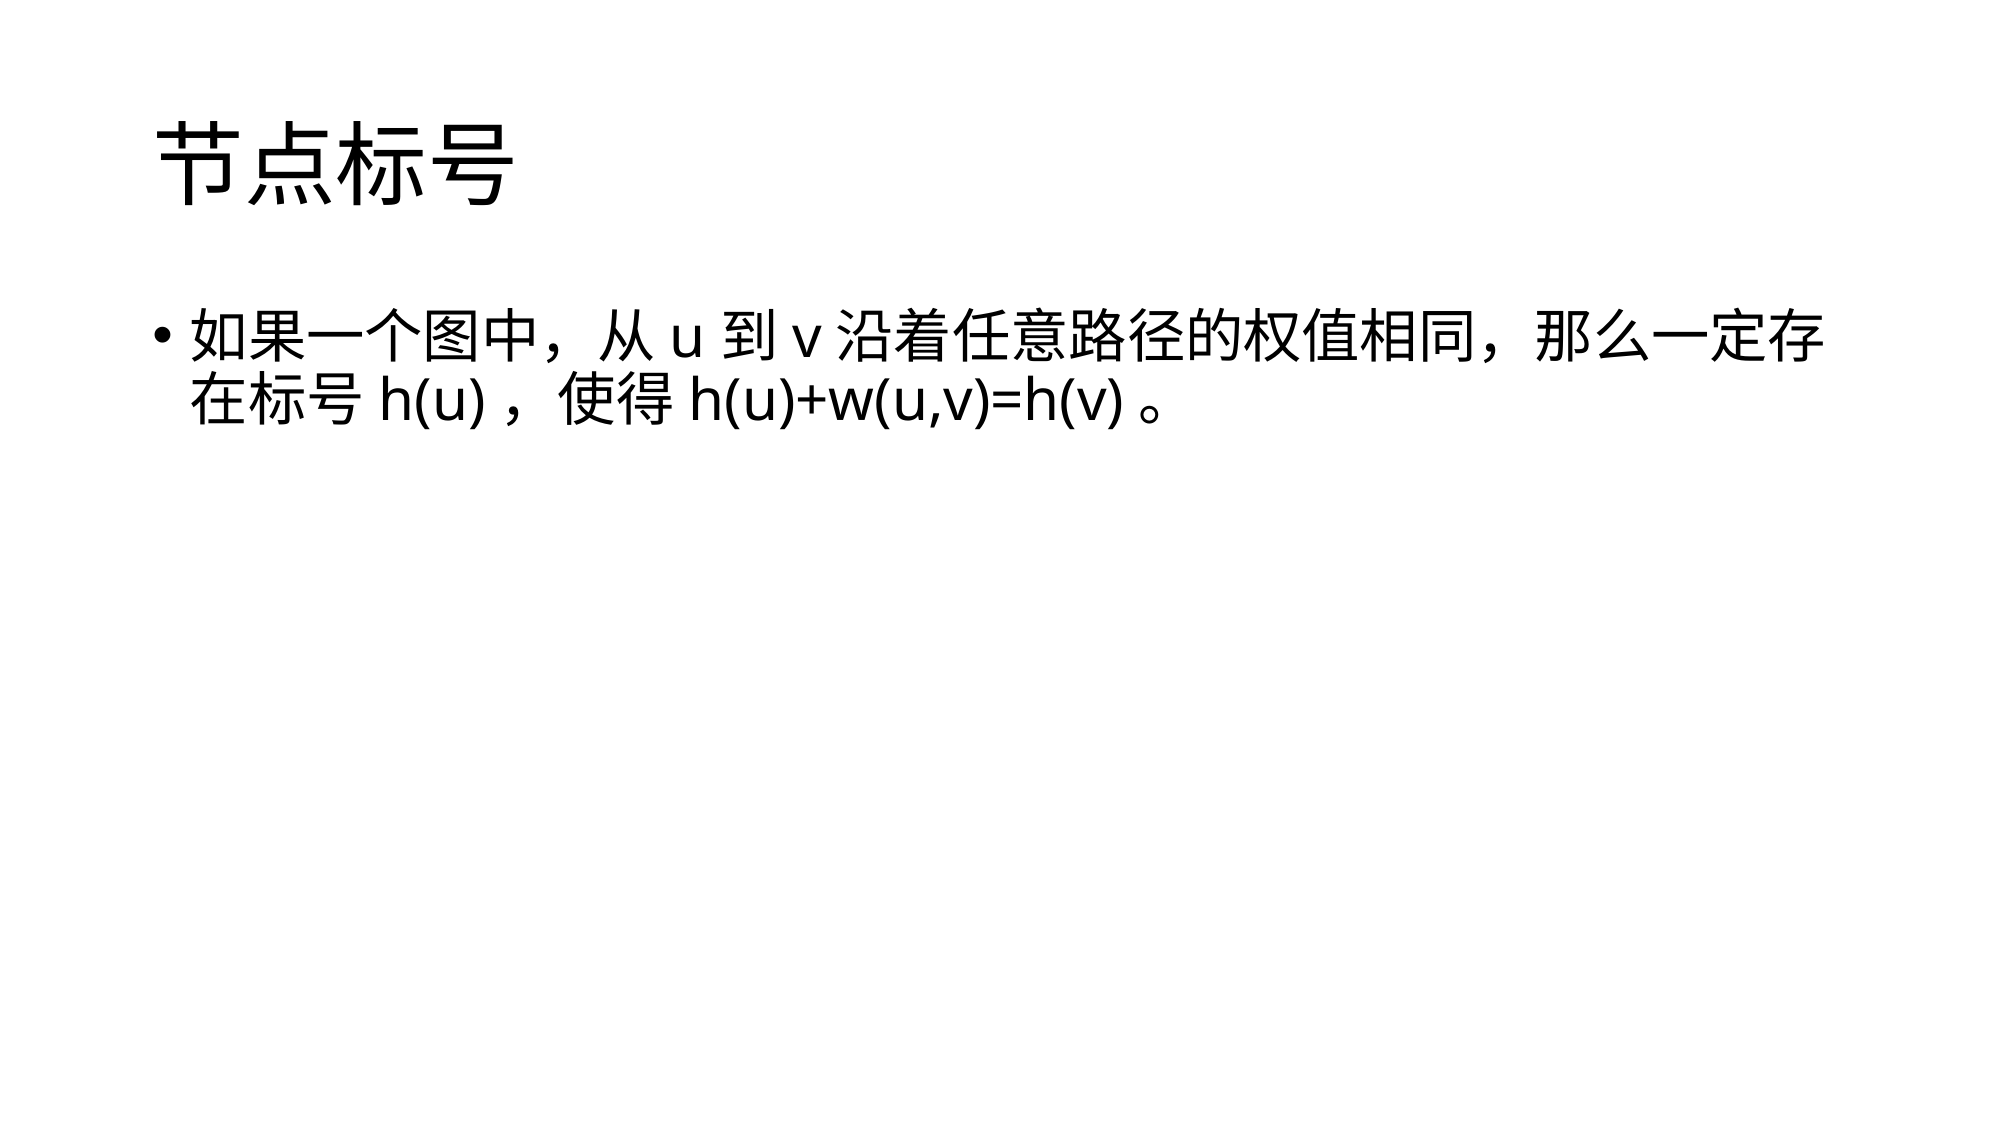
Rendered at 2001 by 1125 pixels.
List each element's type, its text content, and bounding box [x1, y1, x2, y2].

title 节点标号 [137, 59, 1863, 278]
list 如果一个图中，从u到v沿着任意路径的权值相同，那么一定存在标号h(u)，使得h(u)+w(u,v)=h(v)。 [137, 299, 1863, 1014]
